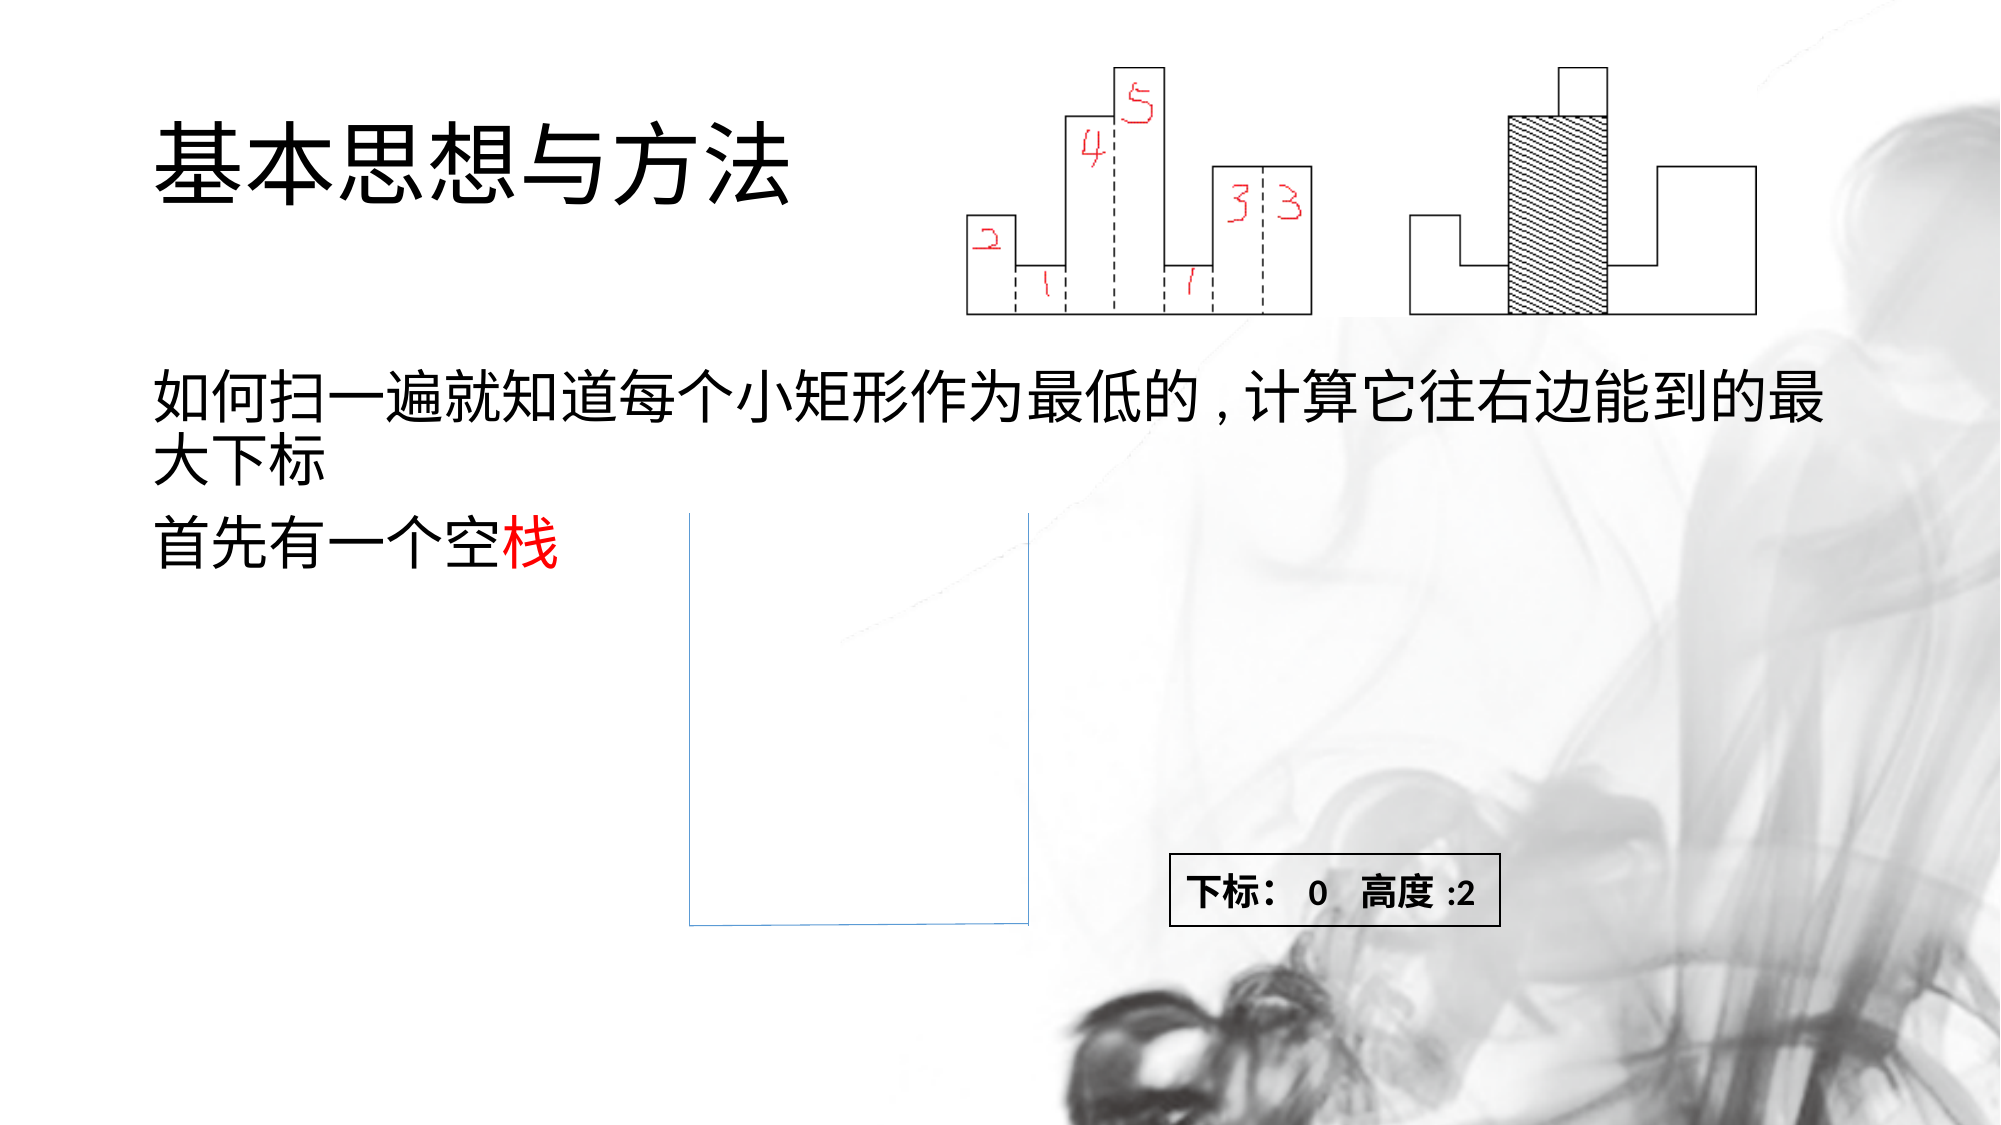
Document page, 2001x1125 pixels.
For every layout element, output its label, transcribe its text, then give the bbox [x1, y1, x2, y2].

title 基本思想与方法 [137, 59, 840, 278]
picture [840, 0, 2000, 1125]
text_box 如何扫一遍就知道每个小矩形作为最低的,计算它往右边能到的最大下标 首先有一个空栈 [137, 360, 840, 1075]
